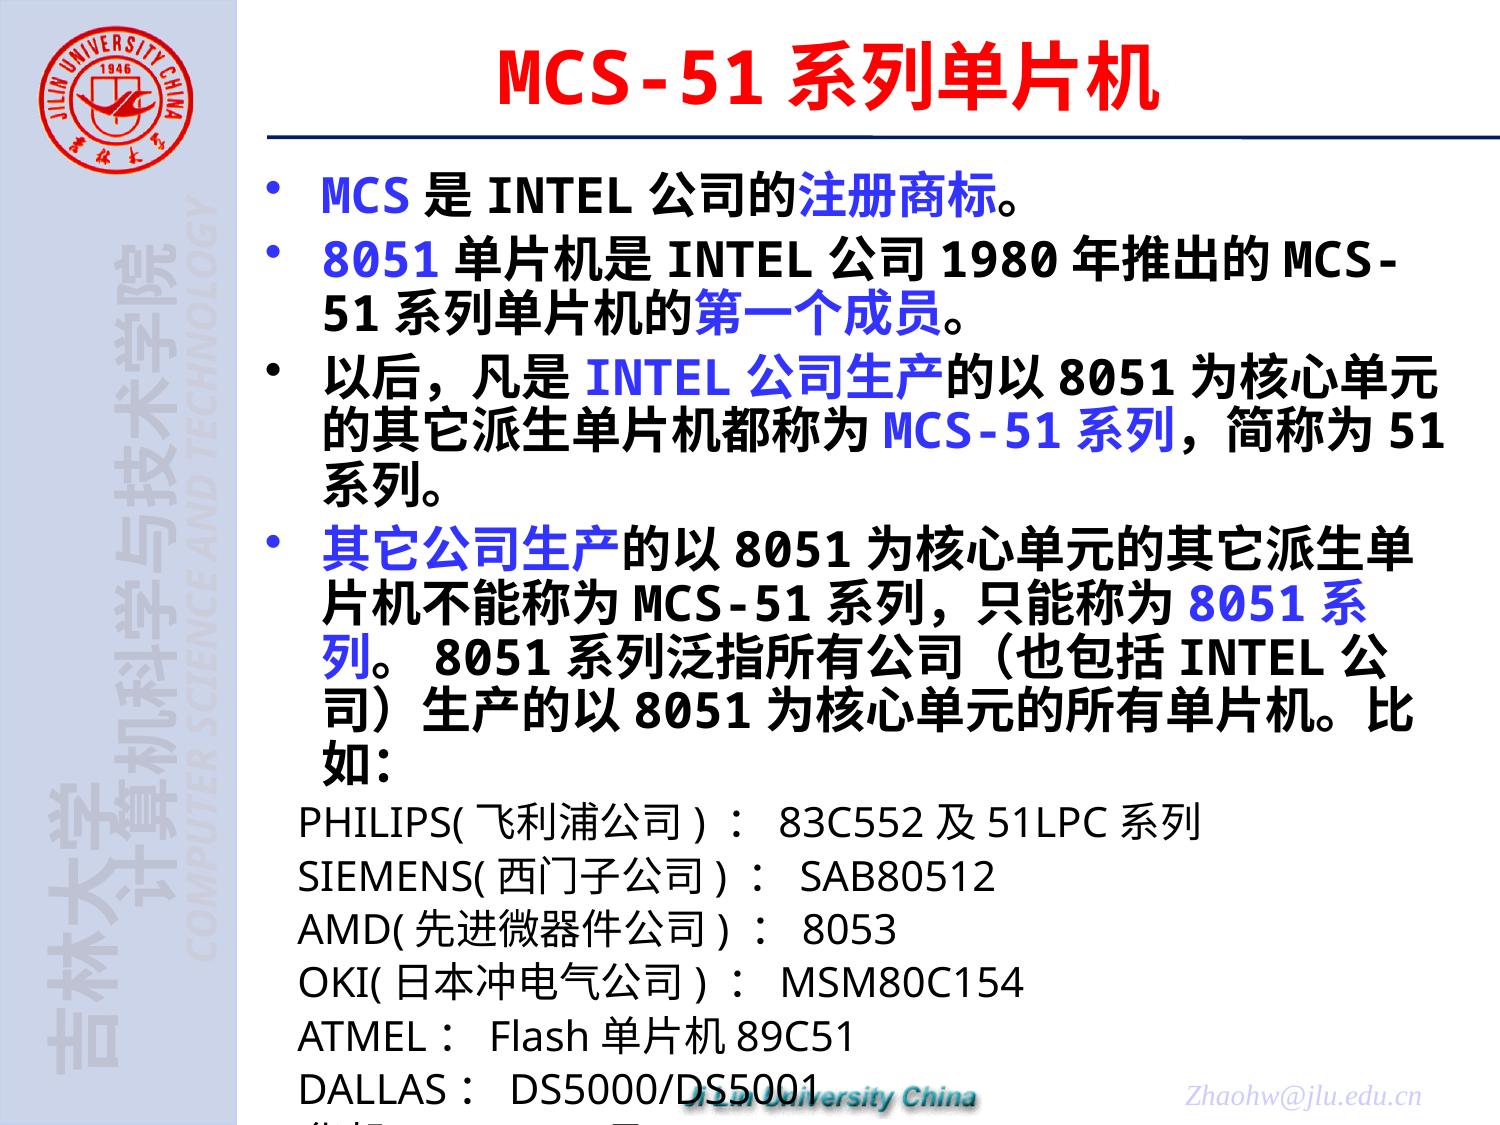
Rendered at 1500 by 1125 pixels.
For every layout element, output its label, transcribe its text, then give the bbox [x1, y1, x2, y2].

picture [37, 24, 194, 175]
list MCS是INTEL公司的注册商标。 8051单片机是INTEL公司1980年推出的MCS-51系列单片机的第一个成员。 以后，凡是INTEL公司生产的以8051为核心单元的其它派生单片机都称为MCS-51系列，简称为51系列。 其它公司生产的以8051为核心单元的其它派生单片机不能称为MCS-51系列，只能称为8051系列。8051系列泛指所有公司（也包括INTEL公司）生产的以8051为核心单元的所有单片机。比如： PHILIPS(飞利浦公司) ：83C552及51LPC系列 SIEMENS(西门子公司) ：SAB80512 AMD(先进微器件公司) ：8053 OKI(日本冲电气公司) ：MSM80C154 ATMEL：Flash单片机89C51 DALLAS：DS5000/DS5001 华邦：W78C51及W77C51 [249, 162, 1476, 1076]
title MCS-51系列单片机 [274, 12, 1401, 138]
